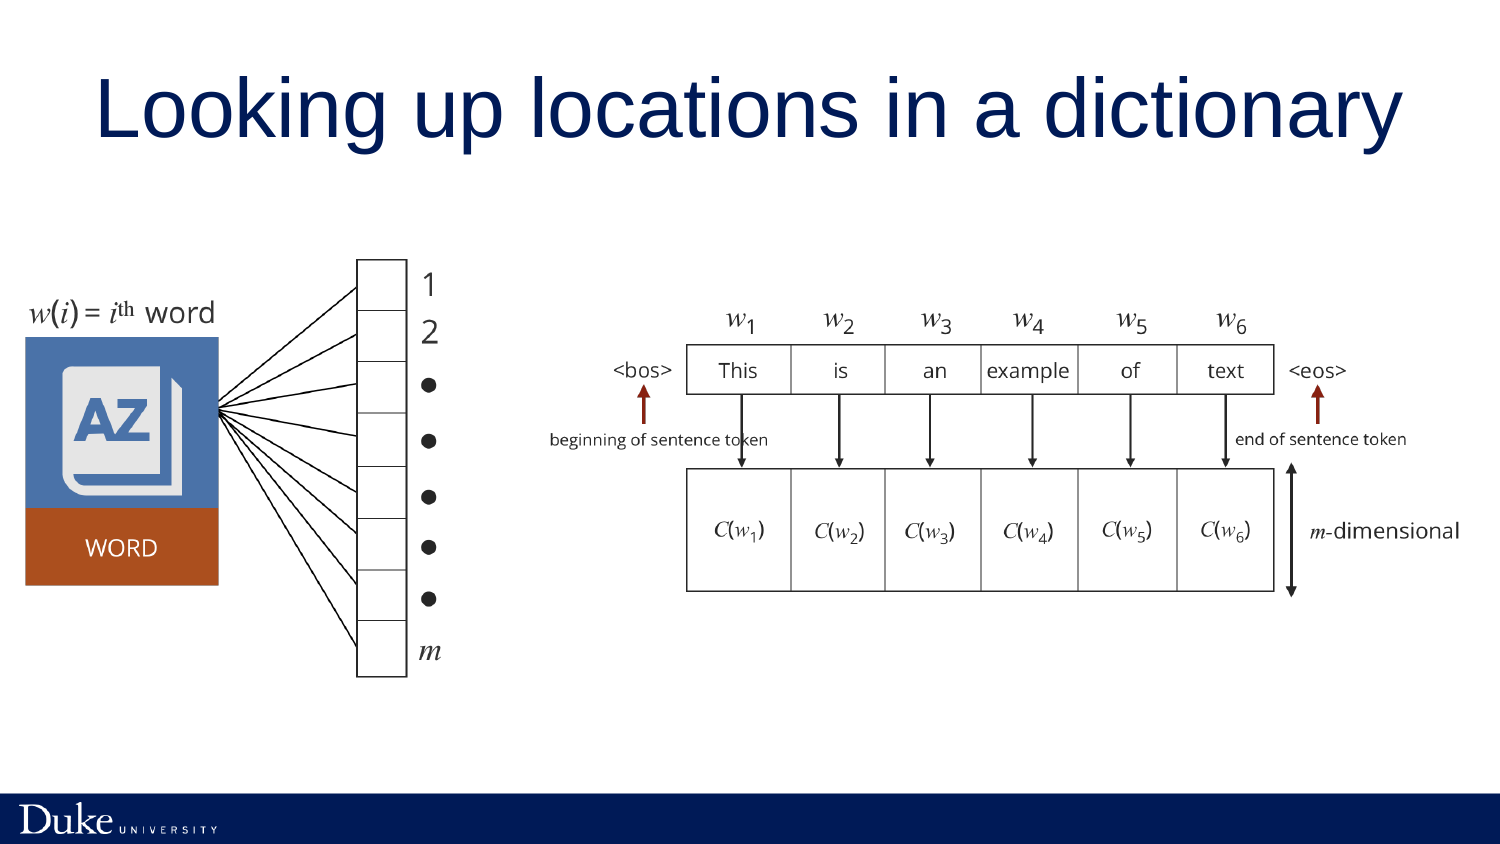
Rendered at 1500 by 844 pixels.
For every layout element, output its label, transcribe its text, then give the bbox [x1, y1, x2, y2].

title Looking up locations in a dictionary [75, 33, 1425, 175]
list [21, 257, 446, 678]
picture [0, 0, 1500, 844]
